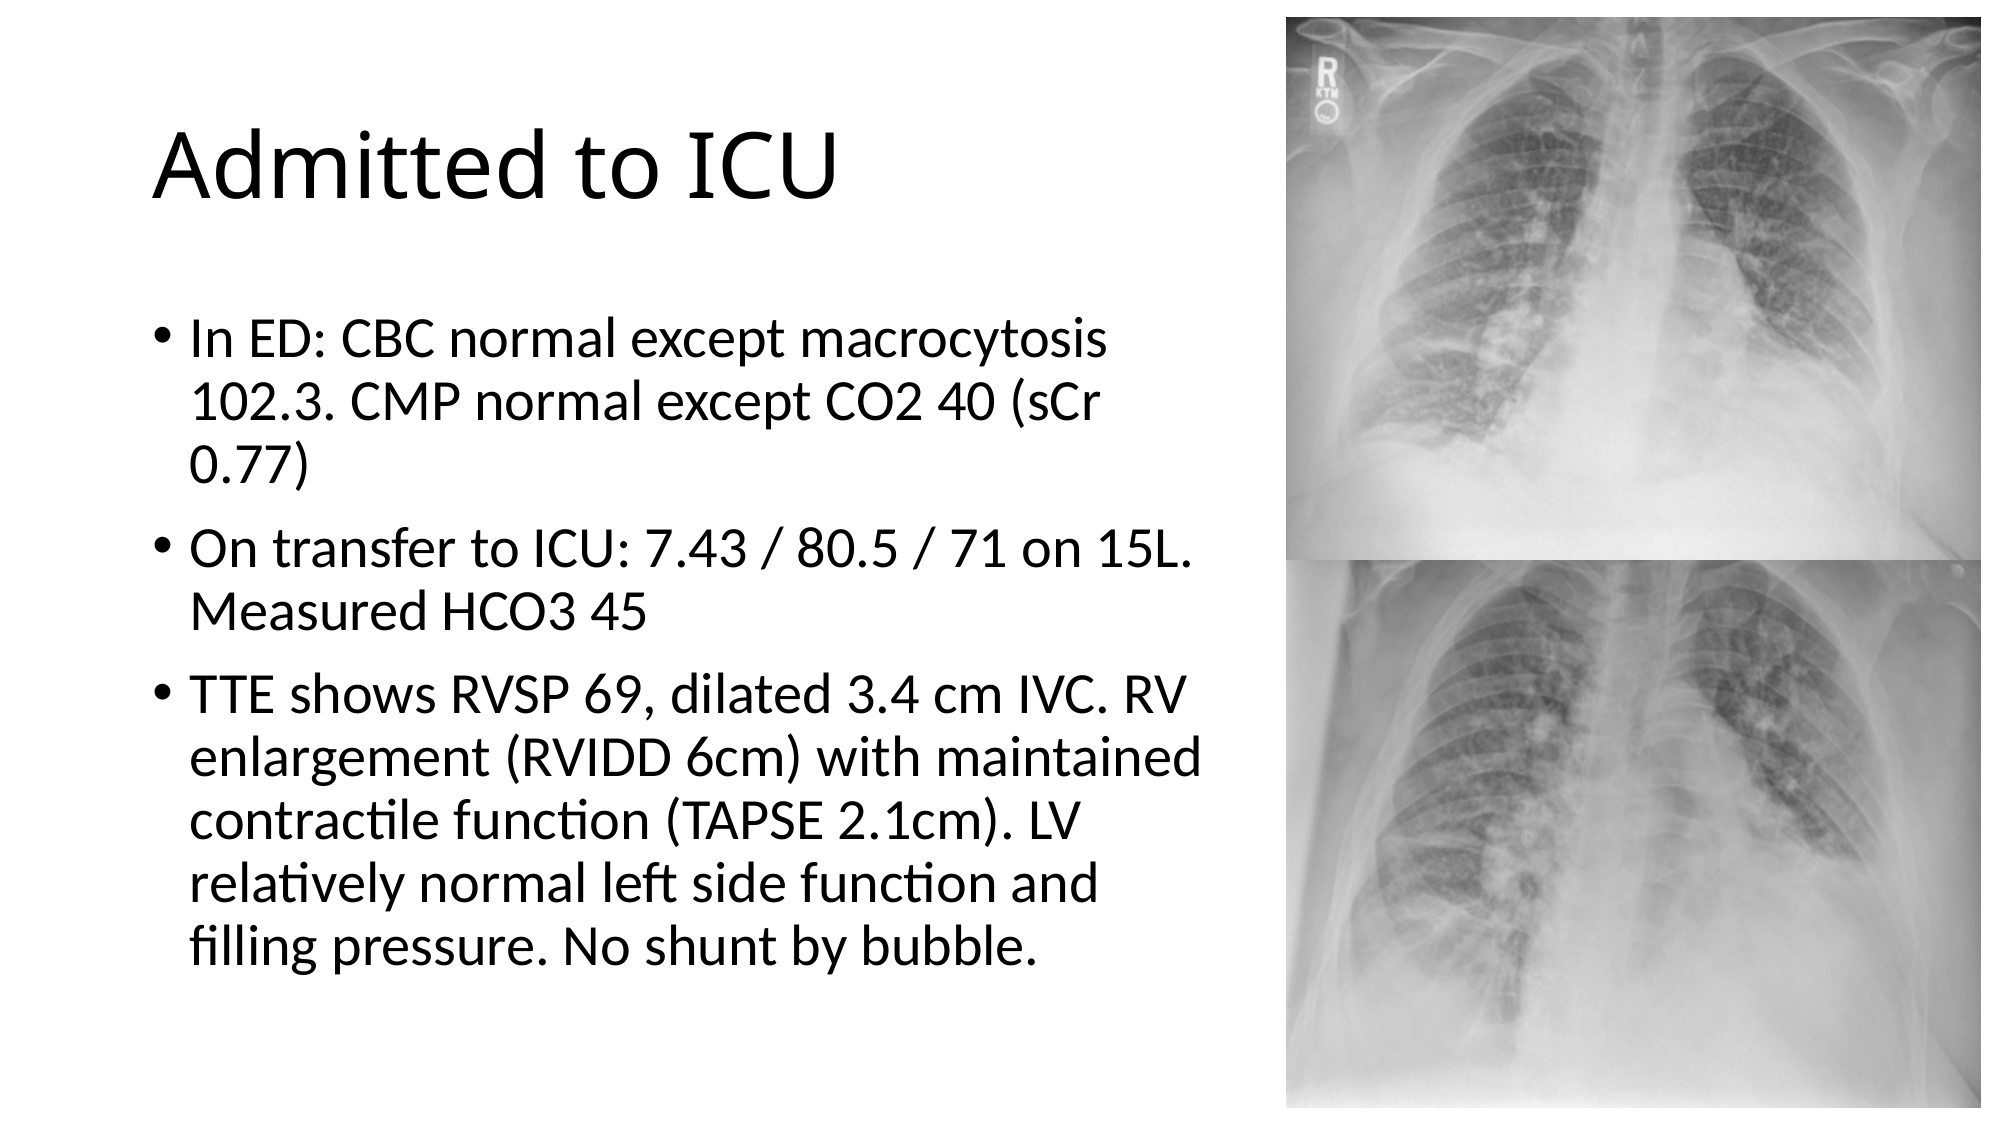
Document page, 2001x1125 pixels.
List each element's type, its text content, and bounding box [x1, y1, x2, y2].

list In ED: CBC normal except macrocytosis 102.3. CMP normal except CO2 40 (sCr 0.77) On transfer to ICU: 7.43 / 80.5 / 71 on 15L. Measured HCO3 45 TTE shows RVSP 69, dilated 3.4 cm IVC. RV enlargement (RVIDD 6cm) with maintained contractile function (TAPSE 2.1cm). LV relatively normal left side function and filling pressure. No shunt by bubble. [137, 299, 1229, 1066]
picture [1286, 17, 1981, 1108]
title Admitted to ICU [137, 59, 1286, 278]
